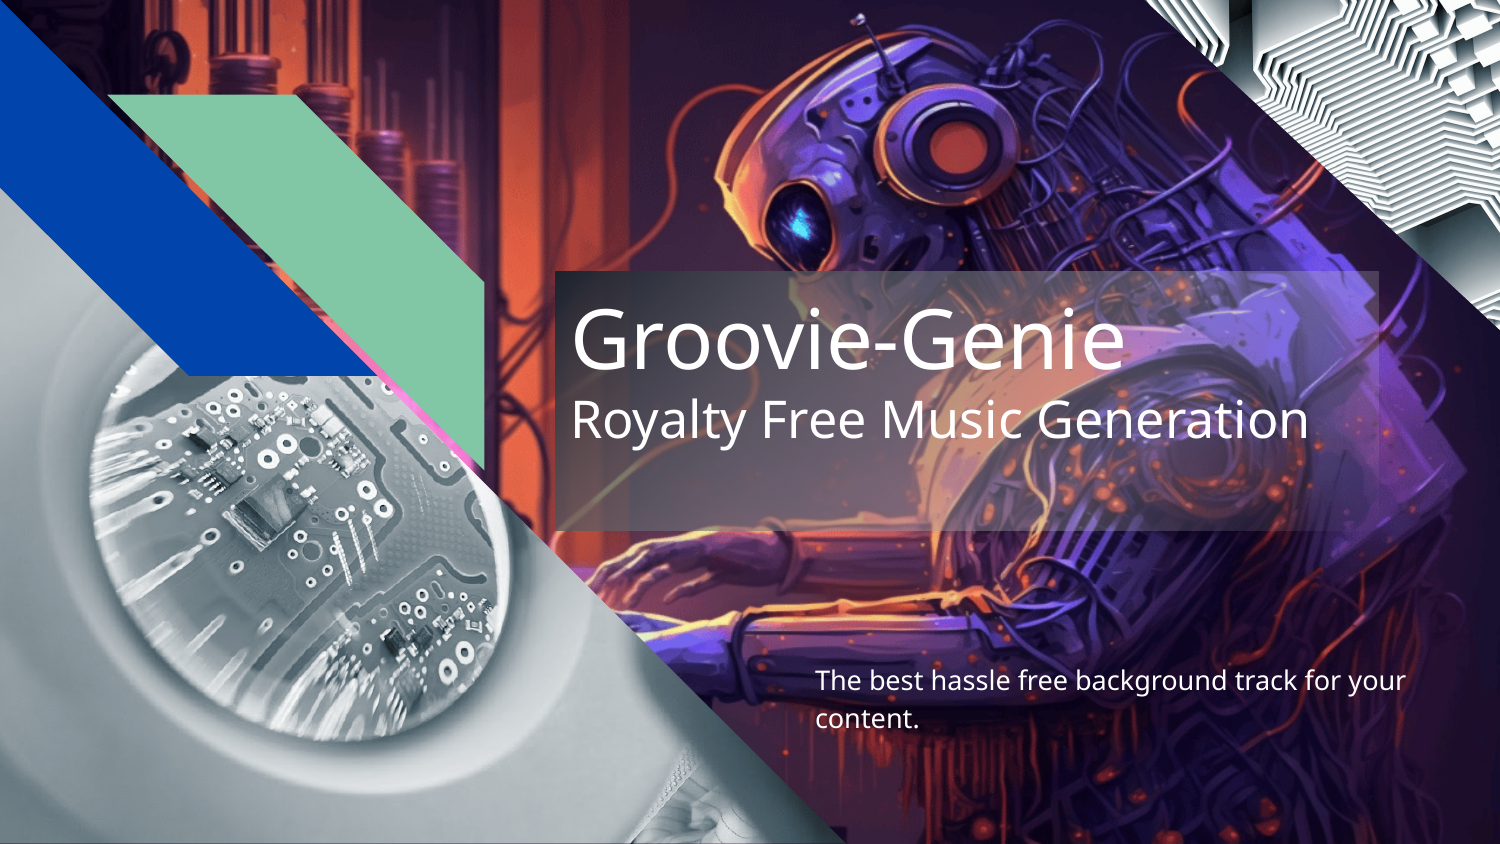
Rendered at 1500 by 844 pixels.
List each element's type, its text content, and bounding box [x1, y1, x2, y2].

title Groovie-Genie Royalty Free Music Generation [555, 271, 1379, 531]
subtitle The best hassle free background track for your content. [800, 643, 1500, 727]
picture [0, 0, 1500, 844]
